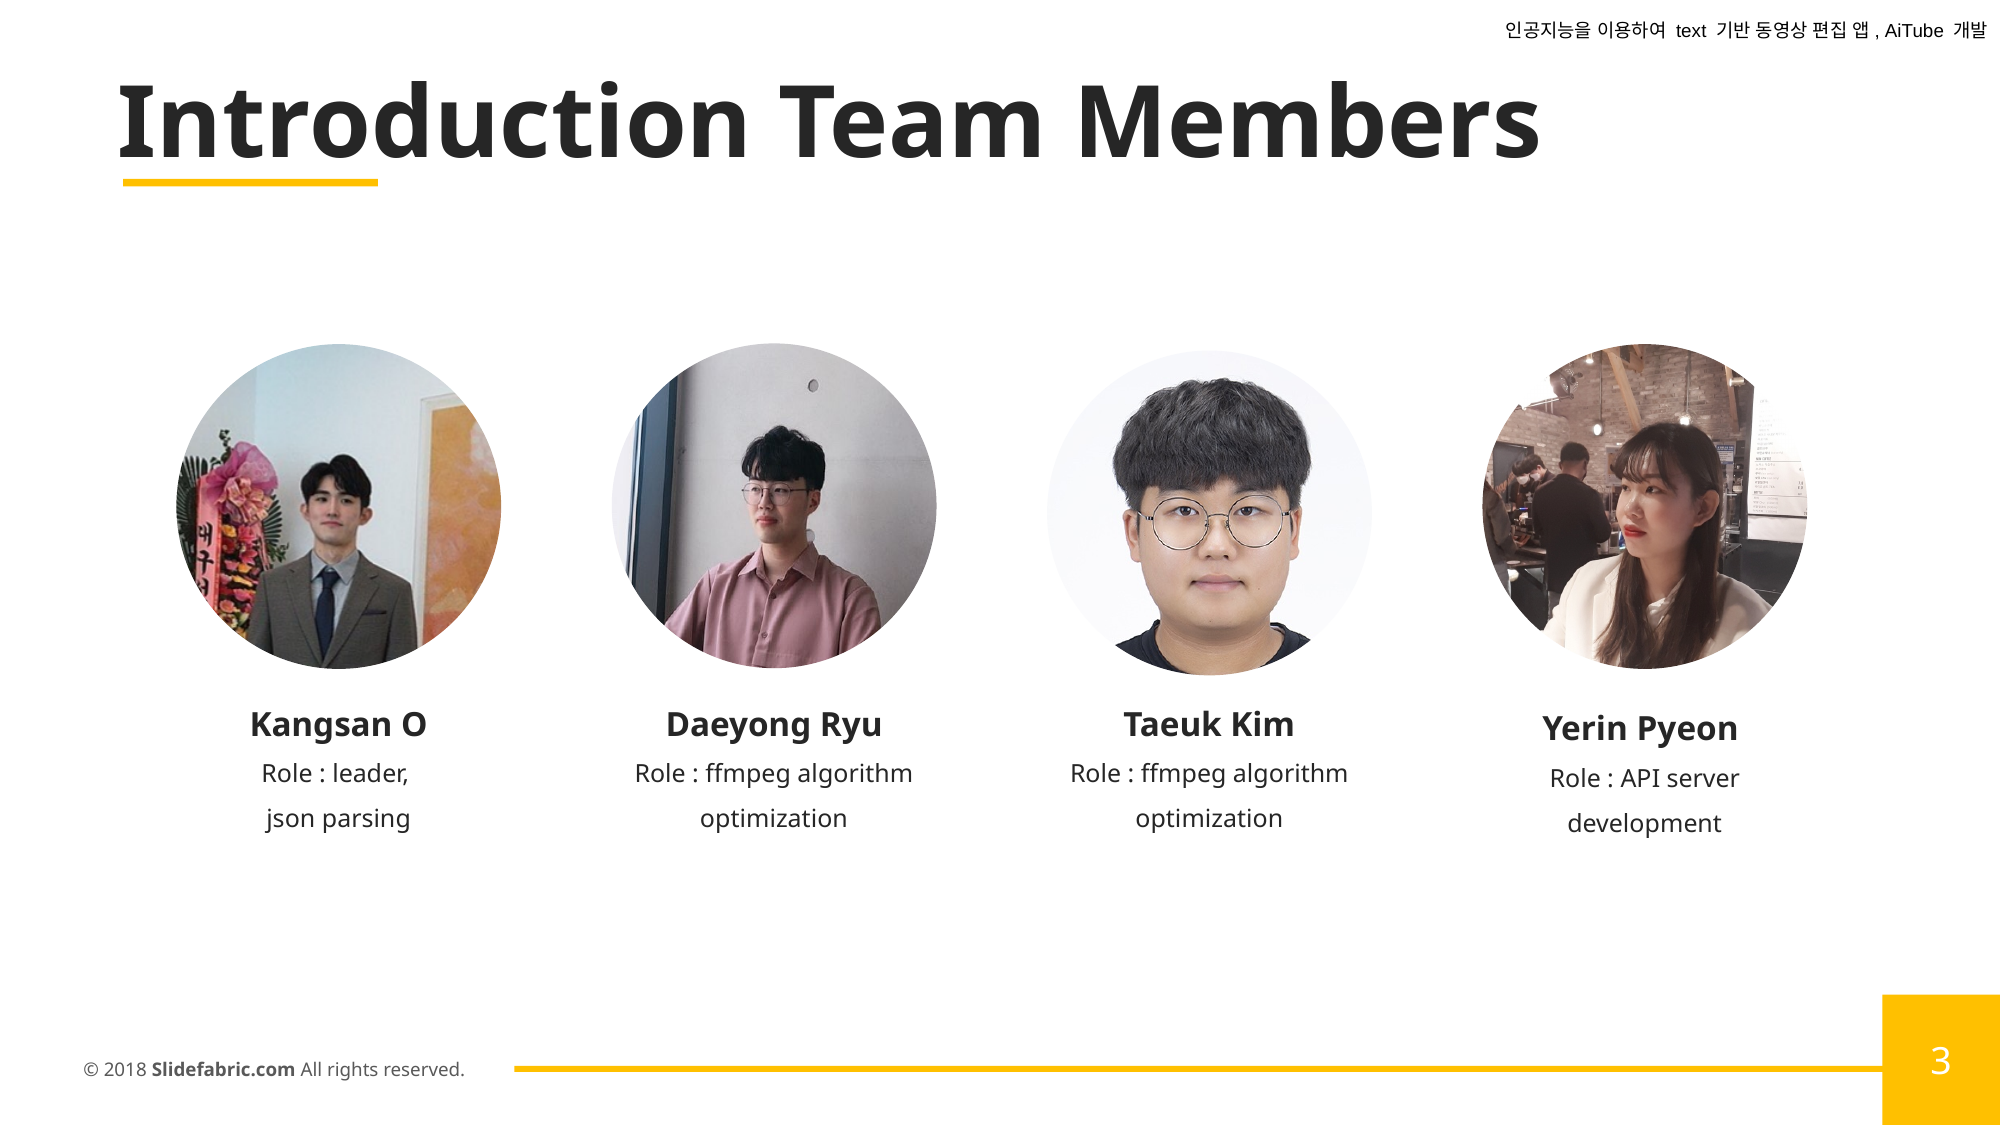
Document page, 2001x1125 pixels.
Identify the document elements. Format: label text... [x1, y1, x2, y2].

picture [1047, 350, 1372, 676]
text_box [122, 178, 379, 187]
text_box Daeyong Ryu Role : ffmpeg algorithm optimization [611, 675, 937, 840]
text_box Kangsan O Role : leader, json parsing [176, 675, 502, 840]
picture [176, 344, 502, 669]
picture [1482, 344, 1808, 669]
text_box Yerin Pyeon Role : API server development [1482, 680, 1808, 845]
text_box Taeuk Kim Role : ffmpeg algorithm optimization [1047, 676, 1372, 840]
picture [611, 343, 937, 669]
text_box Introduction Team Members [102, 49, 1576, 185]
